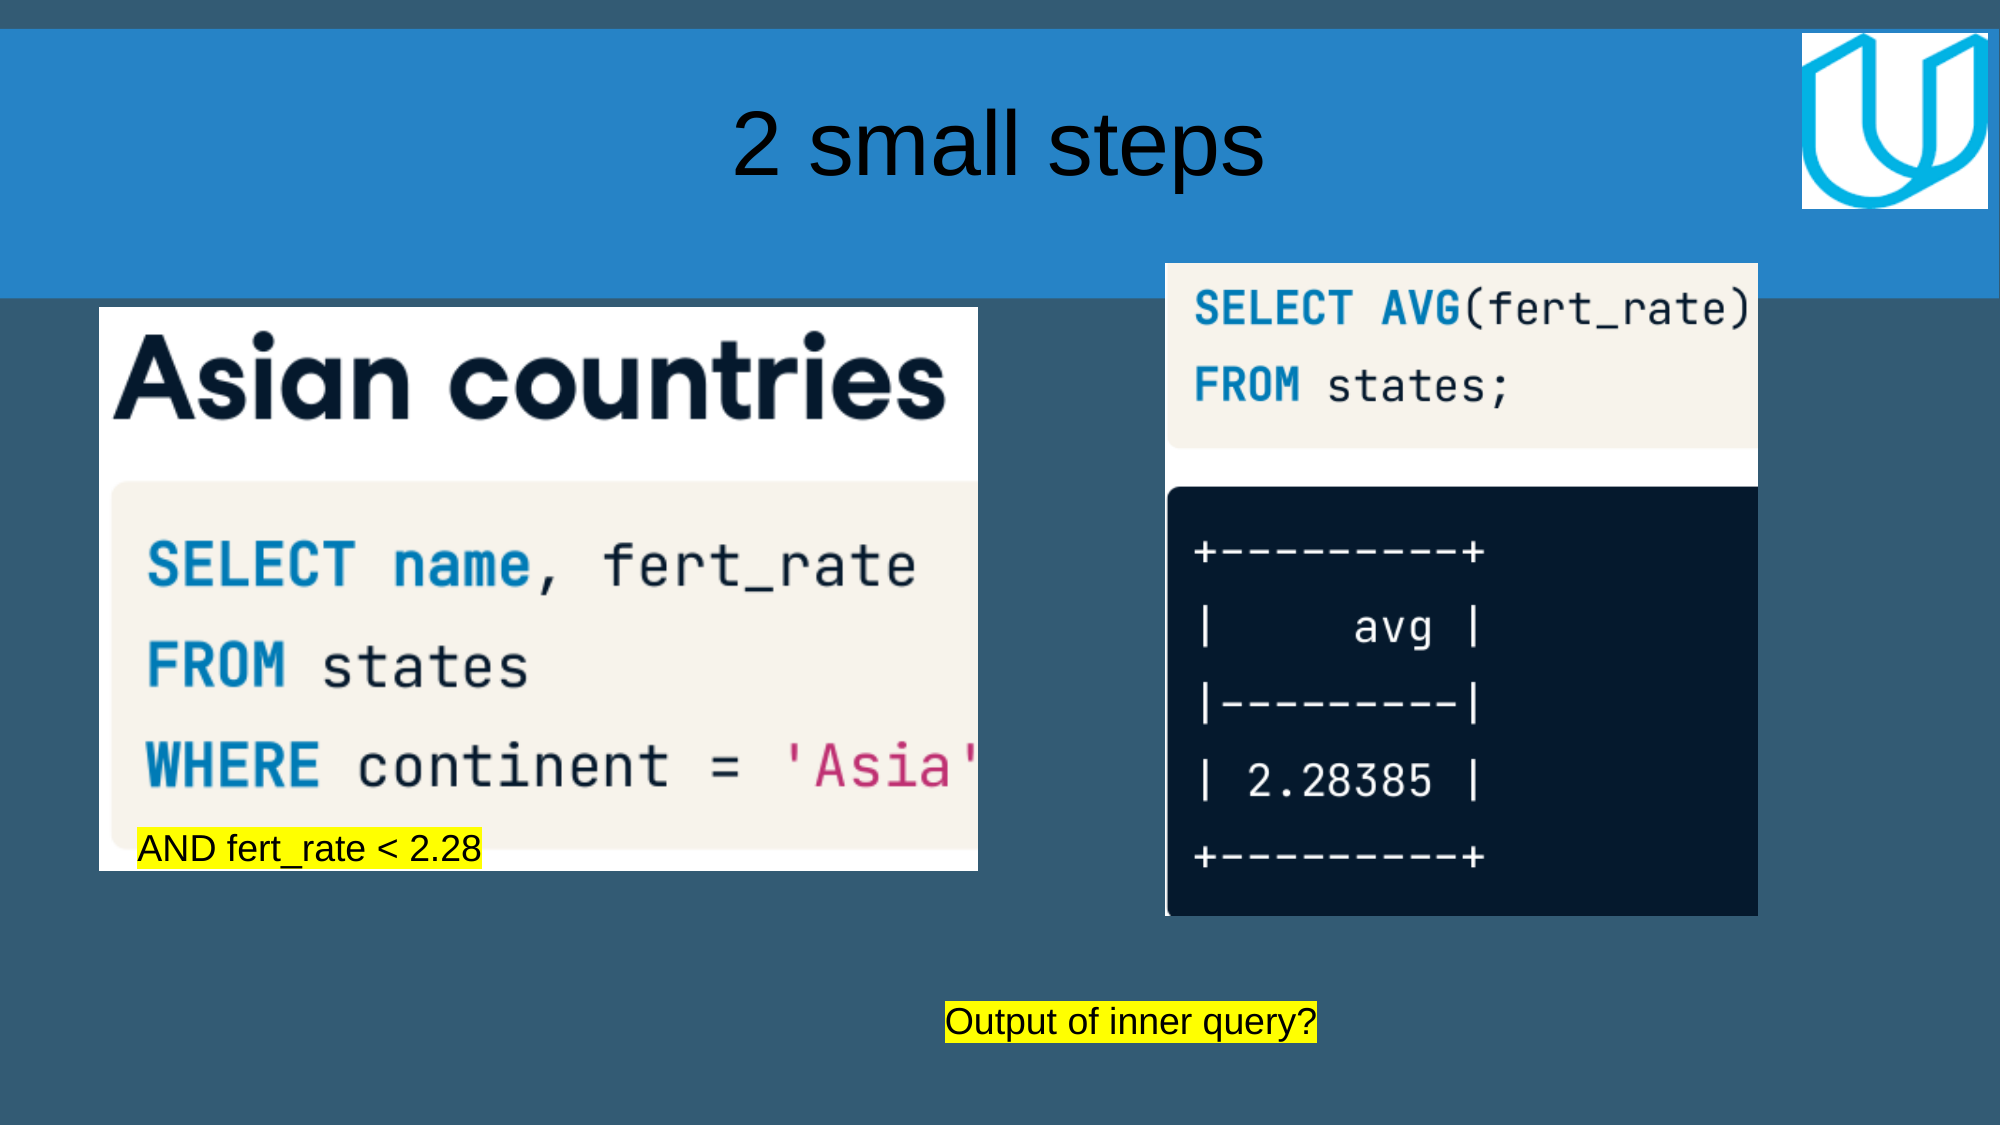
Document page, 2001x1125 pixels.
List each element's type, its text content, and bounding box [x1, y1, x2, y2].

picture [1900, 124, 1988, 209]
text_box AND fert_rate < 2.28 [122, 809, 1159, 884]
picture [1932, 48, 1973, 166]
picture [1900, 175, 1911, 189]
picture [1164, 262, 1758, 916]
text_box Output of inner query? [930, 990, 1397, 1047]
picture [99, 307, 979, 872]
picture [1802, 33, 1988, 167]
text_box 2 small steps [99, 44, 1900, 233]
